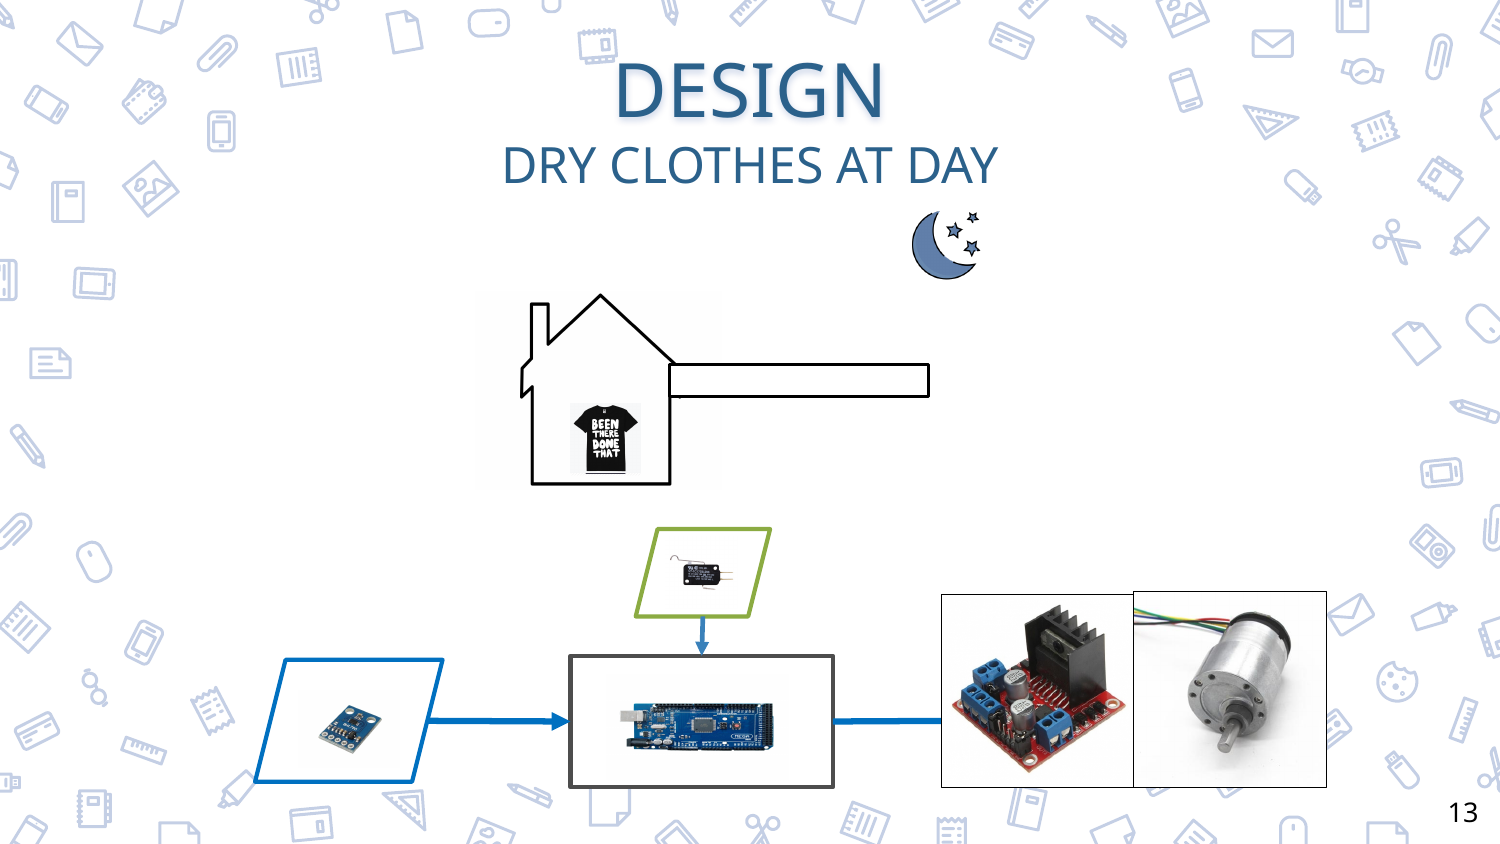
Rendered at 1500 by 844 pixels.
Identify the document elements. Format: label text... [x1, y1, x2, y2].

text_box [726, 363, 931, 399]
text_box Controller [568, 654, 835, 789]
title DESIGN [0, 25, 1500, 126]
text_box DRY CLOTHES AT DAY [0, 126, 1500, 201]
picture [606, 673, 789, 782]
slide_number 13 [1403, 779, 1494, 844]
picture [665, 536, 738, 609]
picture [941, 590, 1327, 787]
text_box Limit Switch [633, 526, 773, 619]
picture [890, 190, 1001, 301]
picture [475, 290, 722, 490]
text_box Rain sensor [253, 657, 445, 784]
picture [297, 690, 401, 768]
